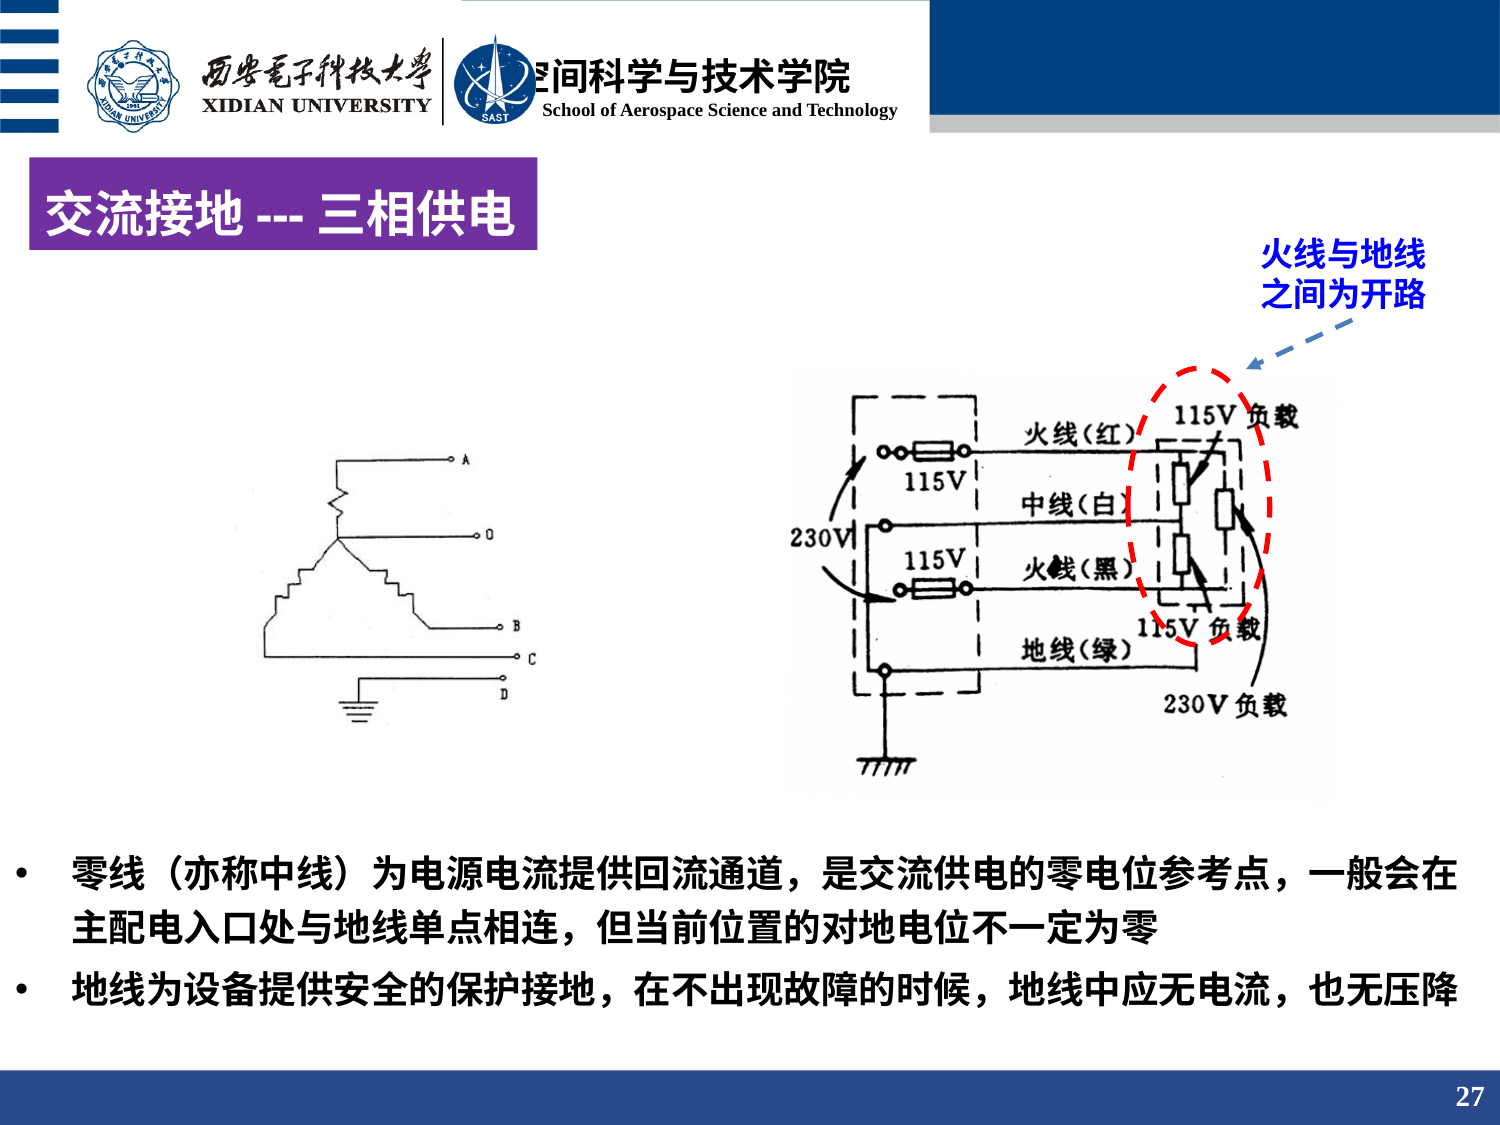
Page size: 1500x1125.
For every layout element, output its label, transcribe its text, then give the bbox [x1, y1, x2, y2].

picture [0, 0, 1500, 1070]
text_box 零线（亦称中线）为电源电流提供回流通道，是交流供电的零电位参考点，一般会在主配电入口处与地线单点相连，但当前位置的对地电位不一定为零 地线为设备提供安全的保护接地，在不出现故障的时候，地线中应无电流，也无压降 [0, 833, 1477, 1000]
text_box 交流接地---三相供电 [29, 157, 538, 250]
text_box [927, 0, 1500, 114]
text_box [1245, 321, 1353, 370]
text_box 火线与地线之间为开路 [1246, 225, 1459, 320]
